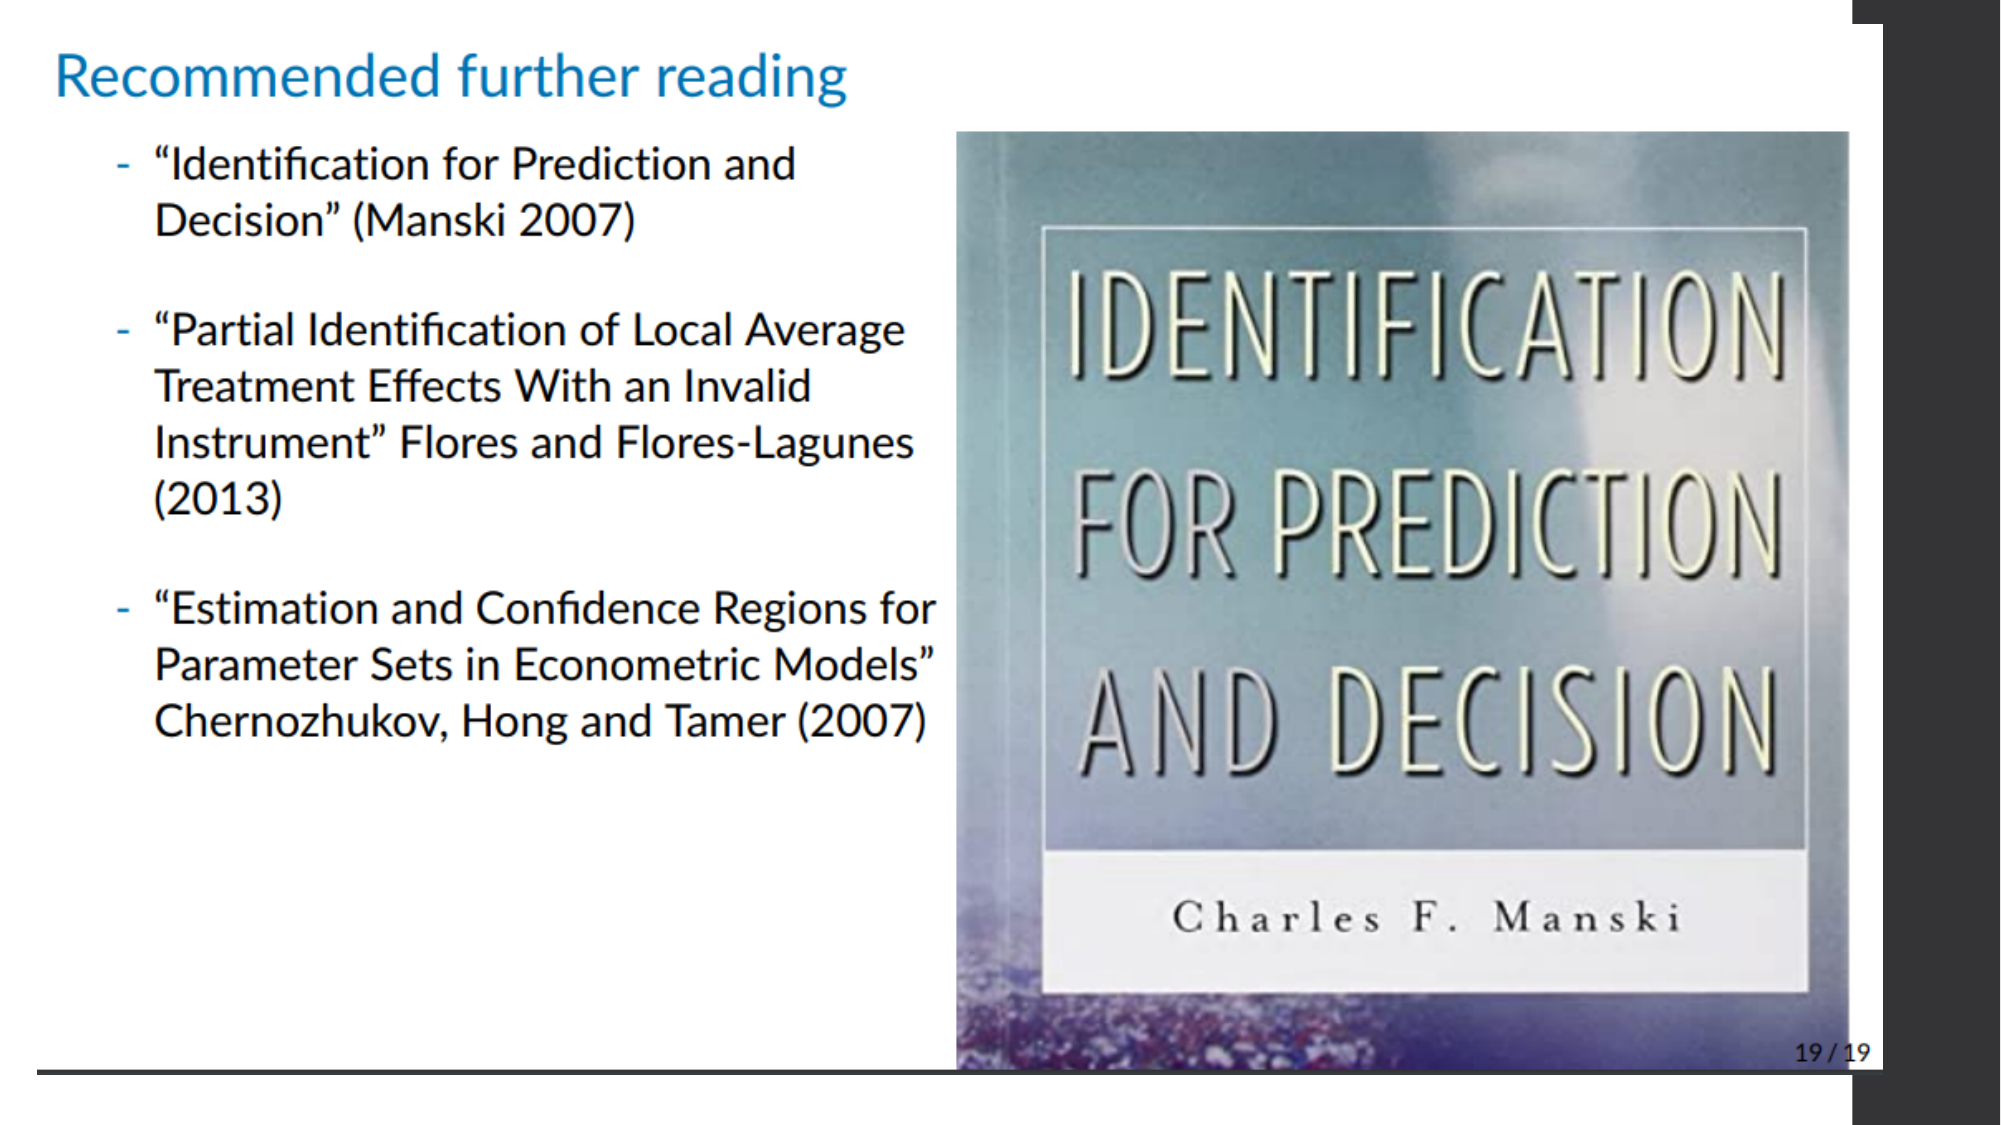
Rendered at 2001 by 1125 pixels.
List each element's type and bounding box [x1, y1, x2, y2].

picture [37, 24, 1883, 1076]
